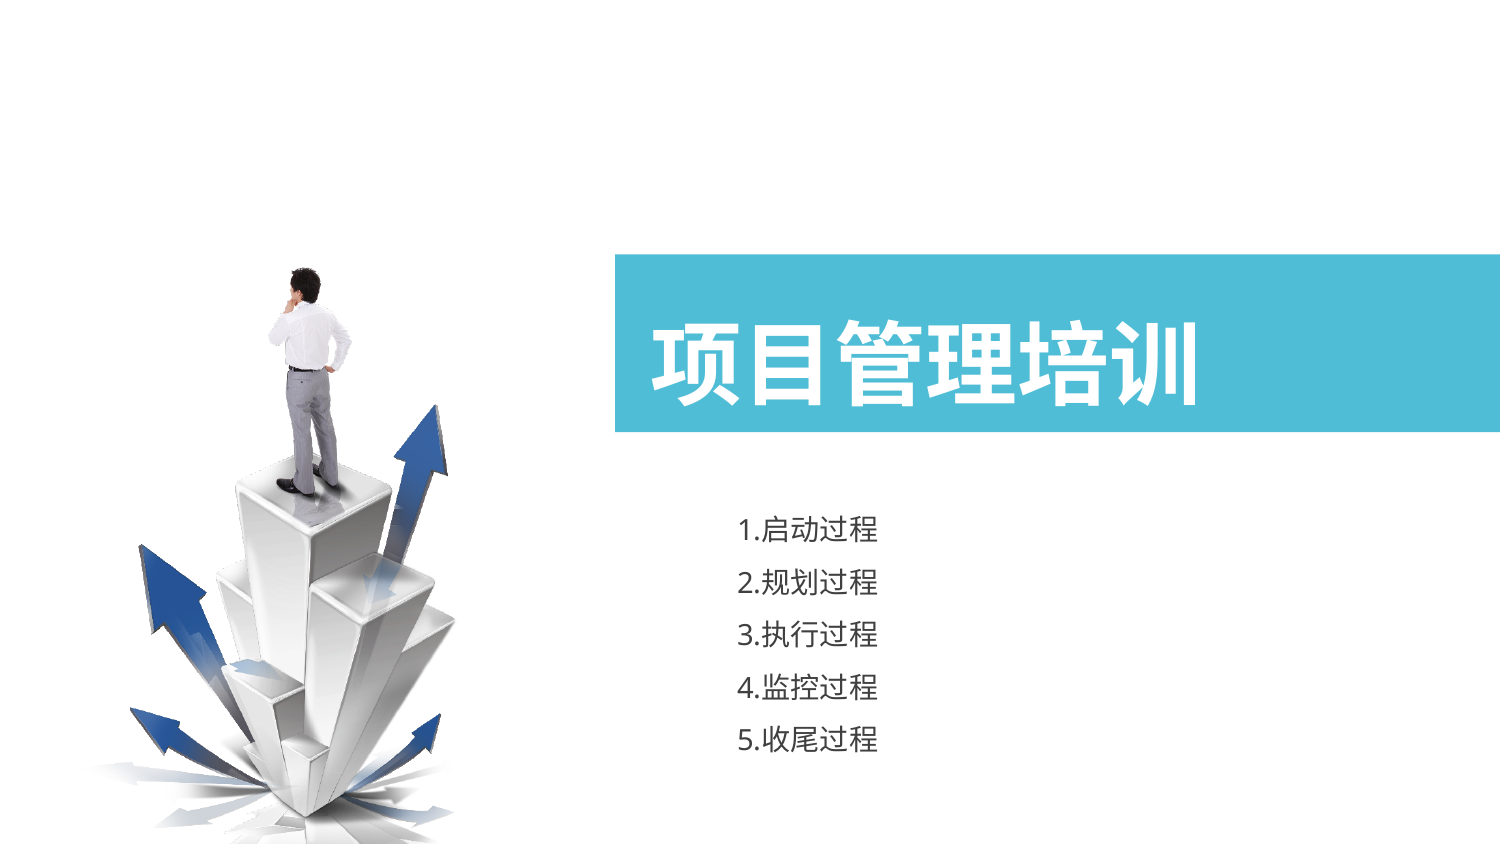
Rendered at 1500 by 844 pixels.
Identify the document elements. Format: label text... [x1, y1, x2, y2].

text_box [614, 253, 1500, 433]
picture [68, 223, 528, 844]
text_box 启动过程 规划过程 执行过程 监控过程 收尾过程 [722, 486, 894, 764]
text_box 项目管理培训 [636, 298, 1234, 424]
